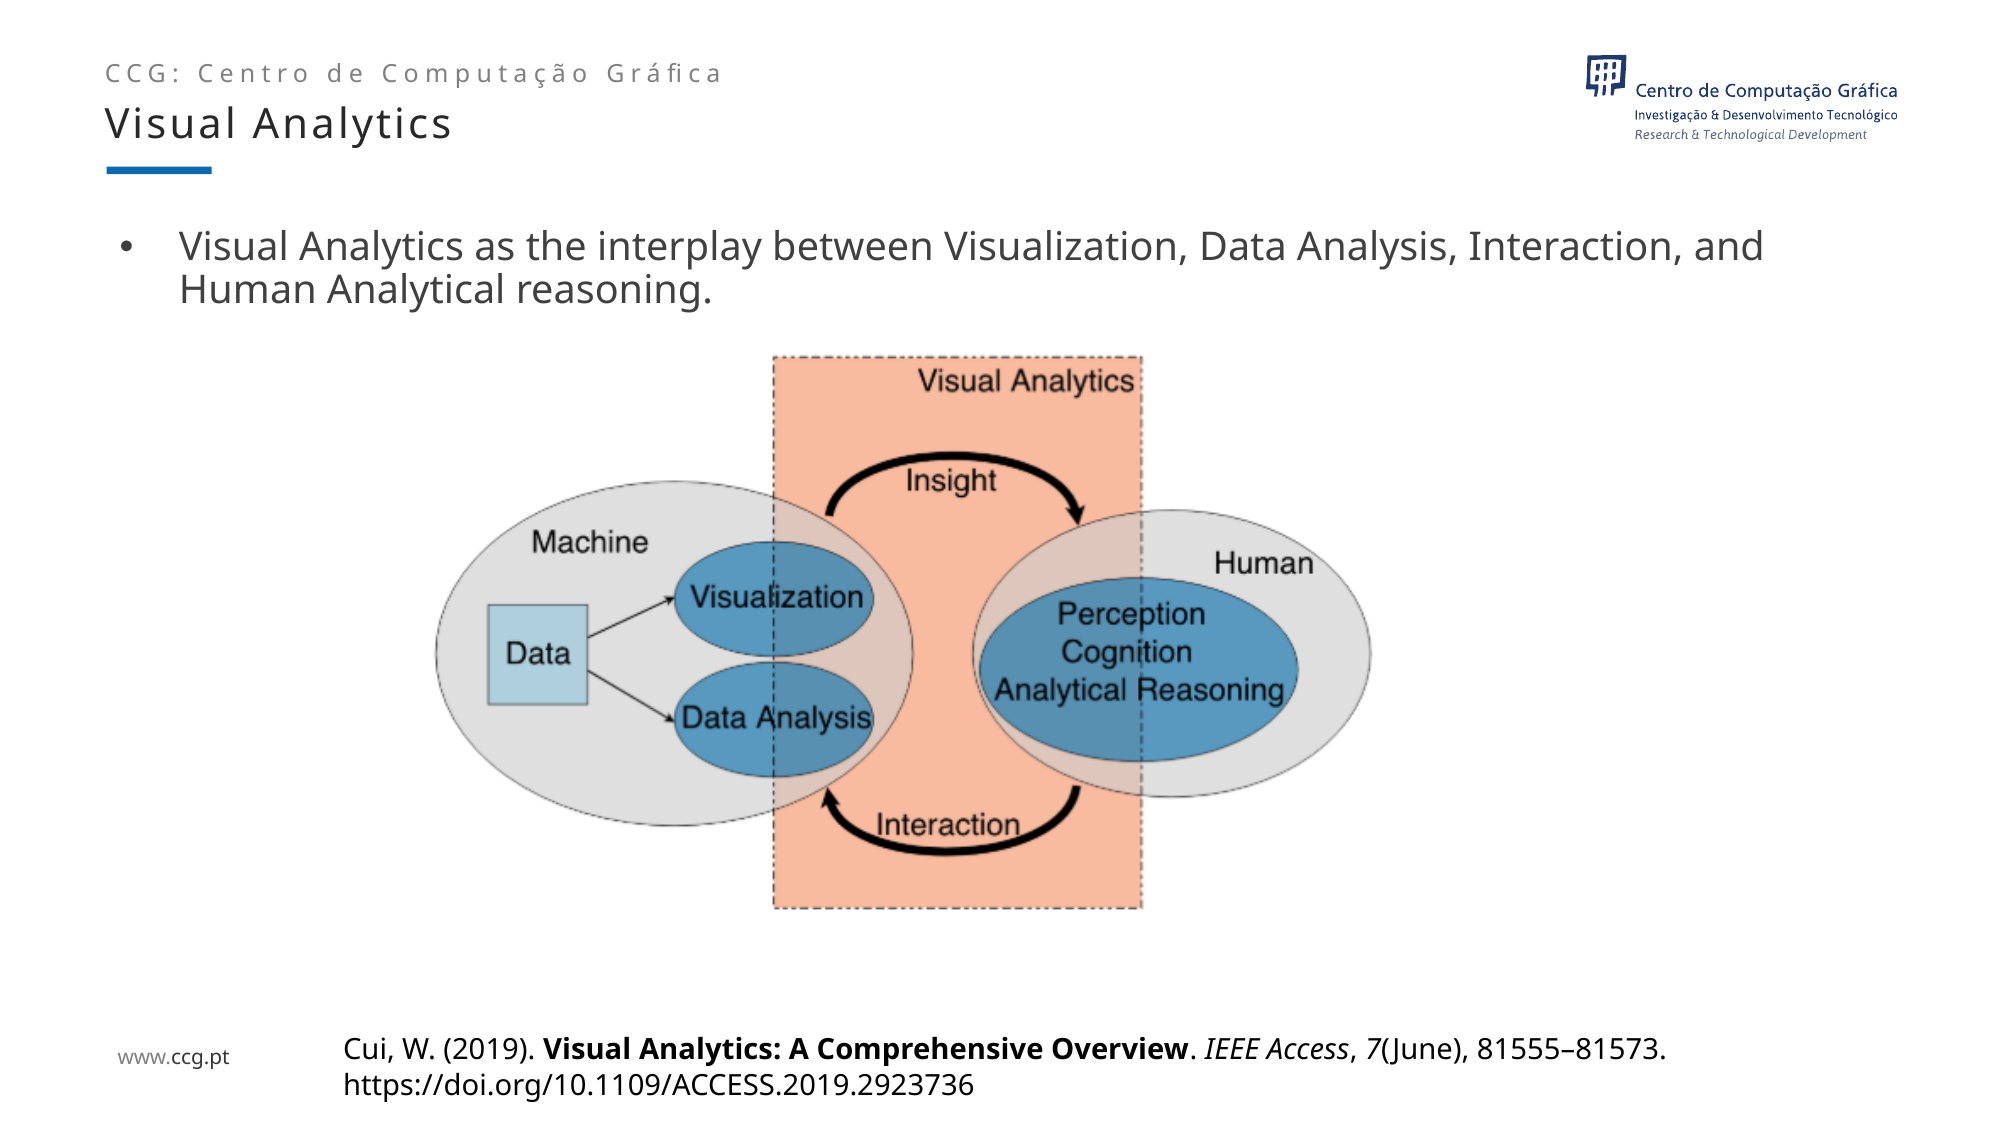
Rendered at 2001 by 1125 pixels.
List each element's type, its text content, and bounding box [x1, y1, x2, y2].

list Visual Analytics [104, 102, 1545, 153]
title Visual Analytics as the interplay between Visualization, Data Analysis, Interaction, and Human Analytical reasoning. [104, 218, 1909, 368]
text_box Cui, W. (2019). Visual Analytics: A Comprehensive Overview. IEEE Access, 7(June), 81555–81573. https://doi.org/10.1109/ACCESS.2019.2923736 [328, 1023, 1719, 1109]
picture [414, 318, 1413, 925]
